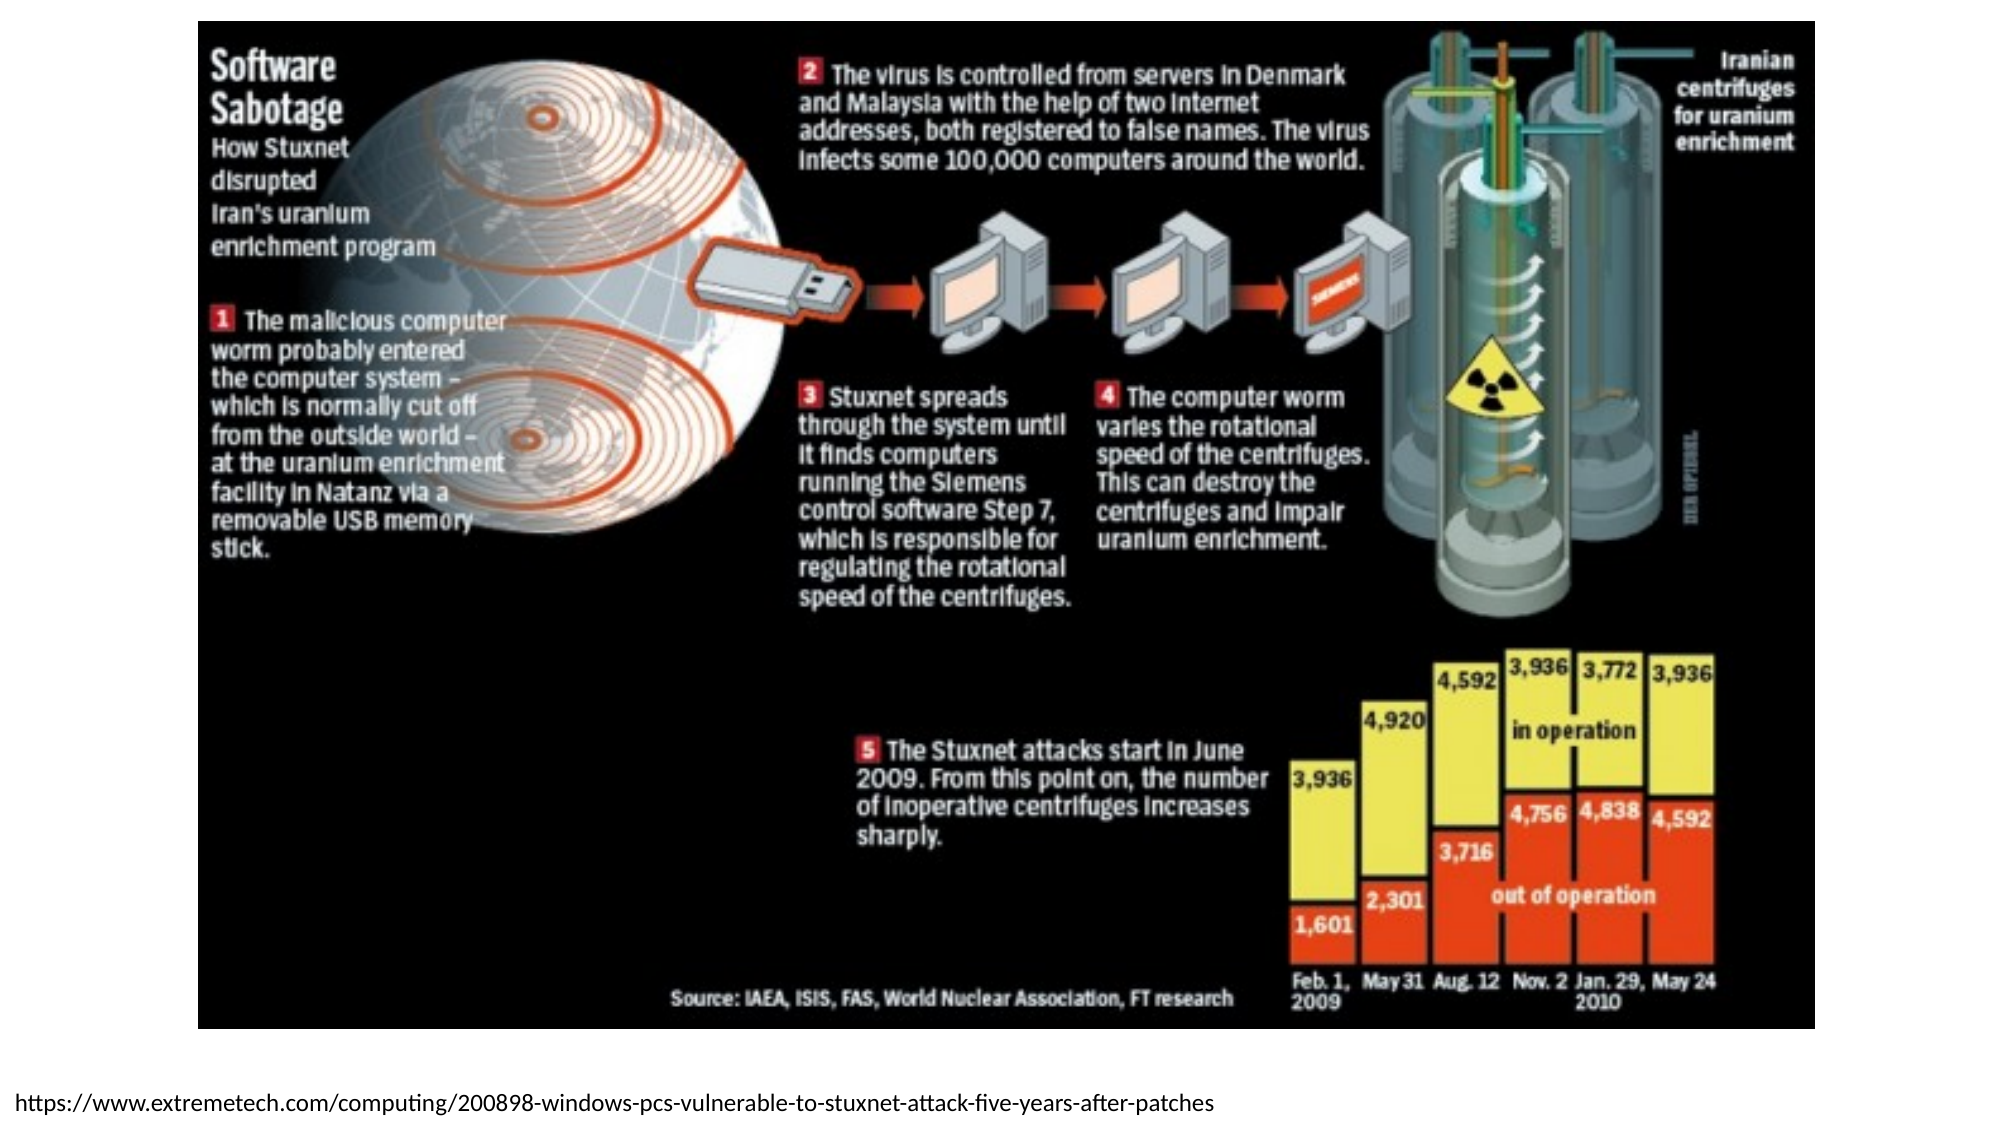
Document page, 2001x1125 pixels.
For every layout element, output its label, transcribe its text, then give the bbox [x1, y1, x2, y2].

text_box https://www.extremetech.com/computing/200898-windows-pcs-vulnerable-to-stuxnet-attack-five-years-after-patches [0, 1079, 1972, 1125]
picture [198, 21, 1815, 1029]
